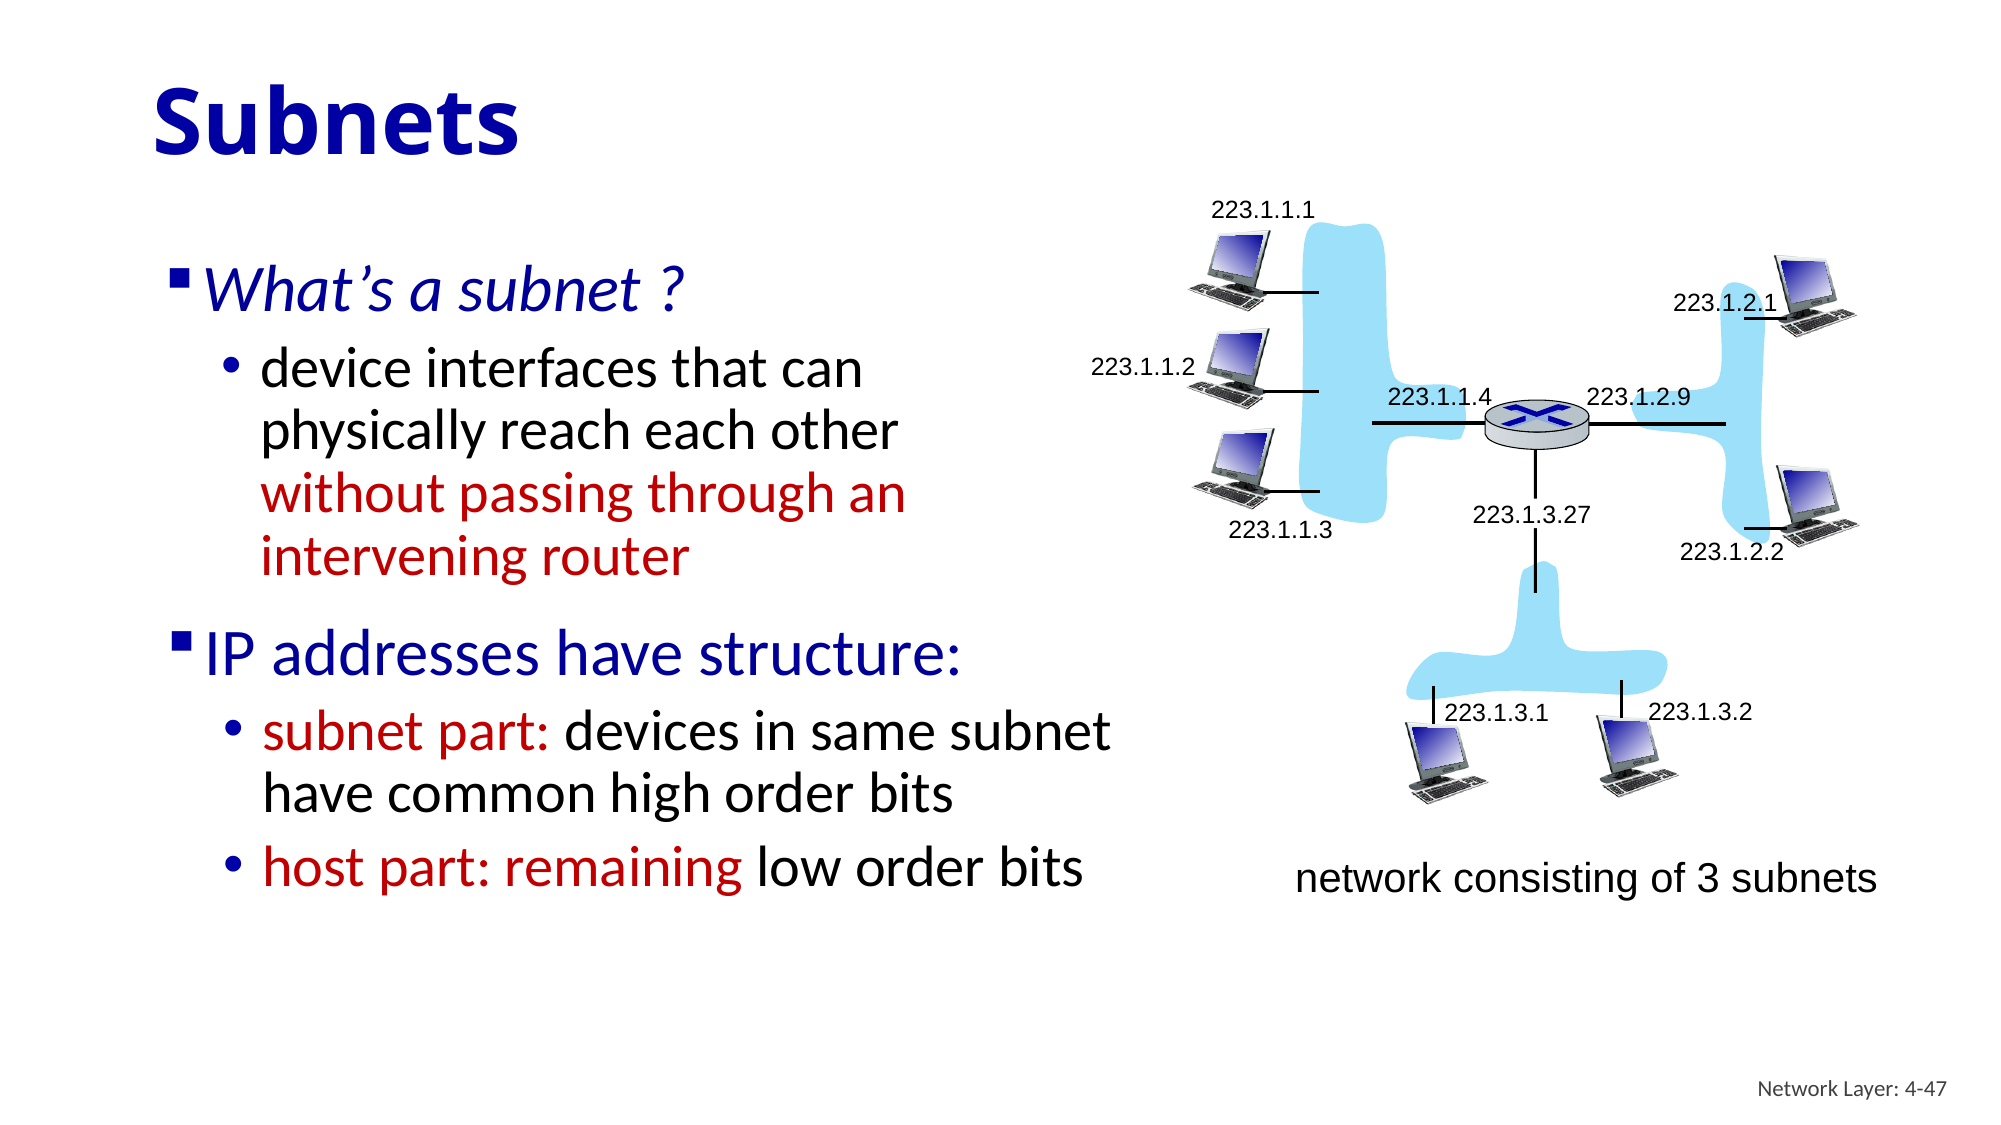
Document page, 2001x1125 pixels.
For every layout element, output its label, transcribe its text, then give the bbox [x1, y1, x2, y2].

title Subnets [137, 51, 1863, 198]
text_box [1773, 461, 1880, 554]
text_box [1485, 399, 1589, 450]
text_box 223.1.1.1 [1196, 185, 1332, 231]
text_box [1075, 343, 1166, 389]
text_box [1636, 325, 1771, 528]
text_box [1171, 424, 1277, 516]
text_box 223.1.2.9 [1571, 373, 1707, 419]
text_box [1593, 711, 1699, 804]
text_box What’s a subnet ? device interfaces that can physically reach each other without passing through an intervening router [149, 246, 1053, 611]
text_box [1457, 491, 1608, 537]
text_box 223.1.1.4 [1372, 373, 1508, 418]
text_box 223.1.2.2 [1665, 528, 1800, 573]
text_box 223.1.3.2 [1633, 688, 1769, 733]
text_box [1402, 718, 1509, 811]
text_box [1406, 561, 1668, 700]
slide_number Network Layer: 4-47 [1512, 1056, 1963, 1117]
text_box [1167, 226, 1273, 318]
text_box 223.1.3.1 [1435, 688, 1565, 734]
text_box network consisting of 3 subnets [1280, 843, 1893, 908]
text_box 223.1.2.1 [1658, 279, 1771, 325]
text_box 223.1.1.3 [1213, 506, 1349, 552]
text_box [1771, 251, 1877, 344]
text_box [1166, 324, 1272, 416]
text_box IP addresses have structure: subnet part: devices in same subnet have common high order bits host part: remaining low order bits [151, 609, 1145, 1048]
text_box [1298, 223, 1467, 523]
